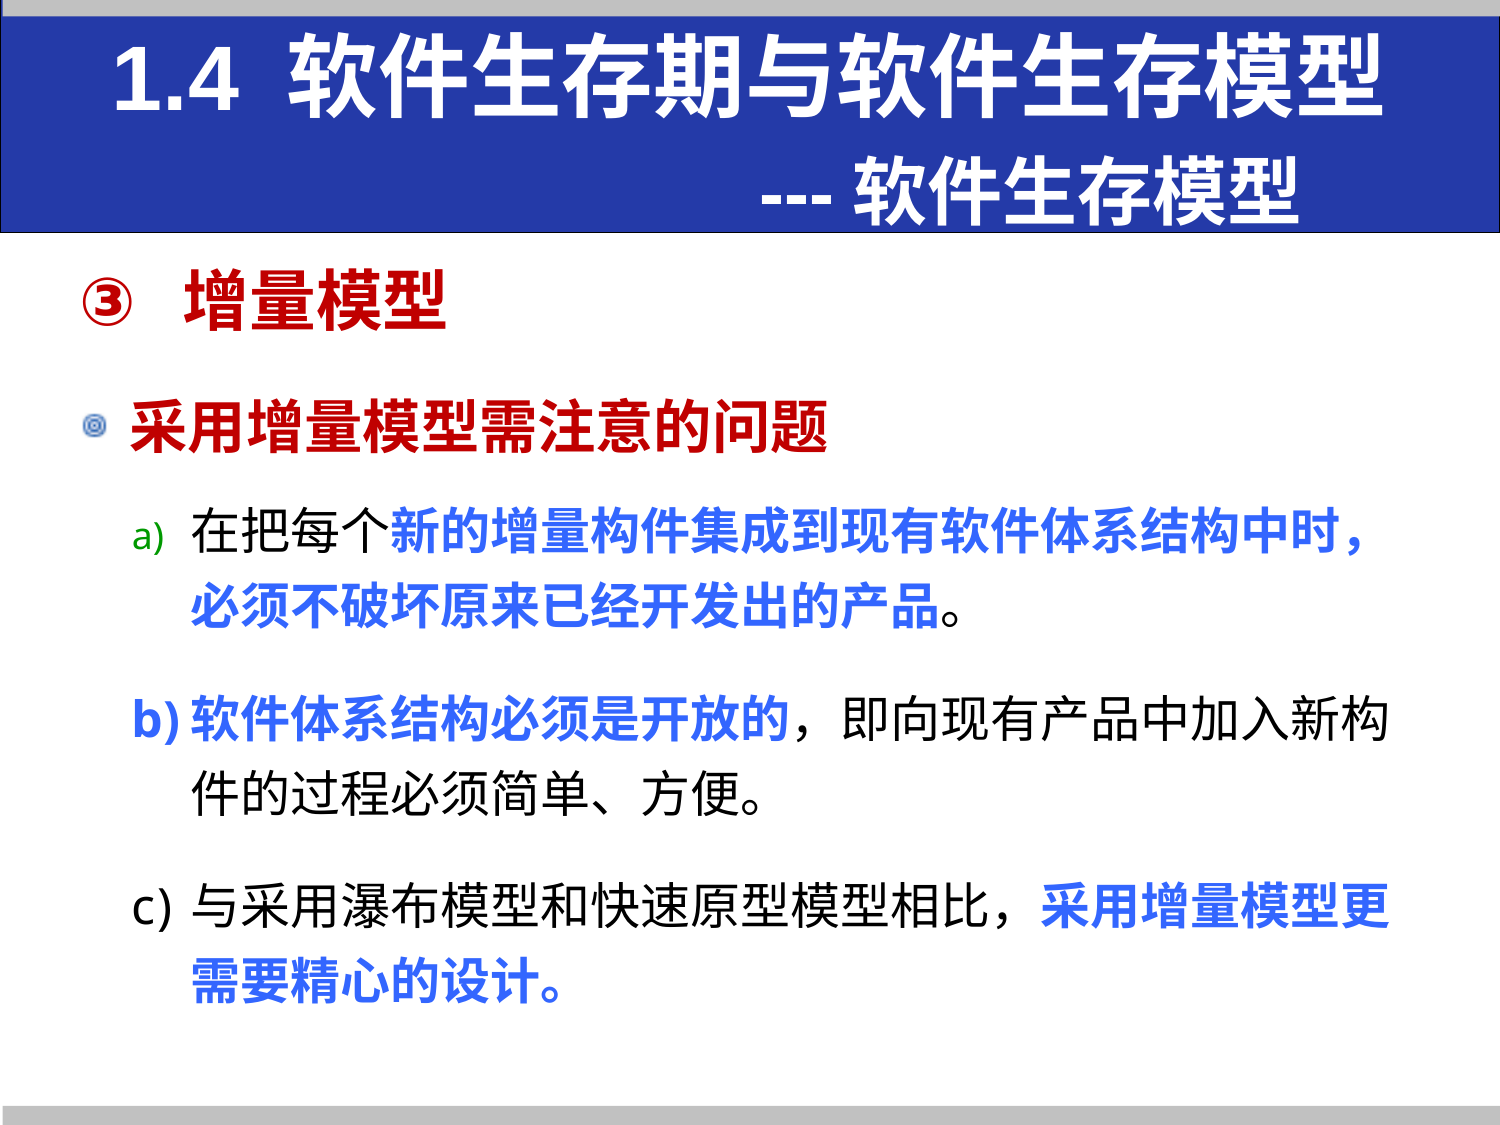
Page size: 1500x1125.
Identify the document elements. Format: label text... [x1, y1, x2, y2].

slide_number [1126, 1058, 1477, 1125]
title 1.4 软件生存期与软件生存模型 ---软件生存模型 [74, 34, 1426, 223]
list 采用增量模型需注意的问题 在把每个新的增量构件集成到现有软件体系结构中时，必须不破坏原来已经开发出的产品。 软件体系结构必须是开放的，即向现有产品中加入新构件的过程必须简单、方便。 与采用瀑布模型和快速原型模型相比，采用增量模型更需要精心的设计。 [58, 382, 1409, 1044]
text_box 增量模型 [35, 234, 809, 364]
picture [73, 404, 115, 446]
